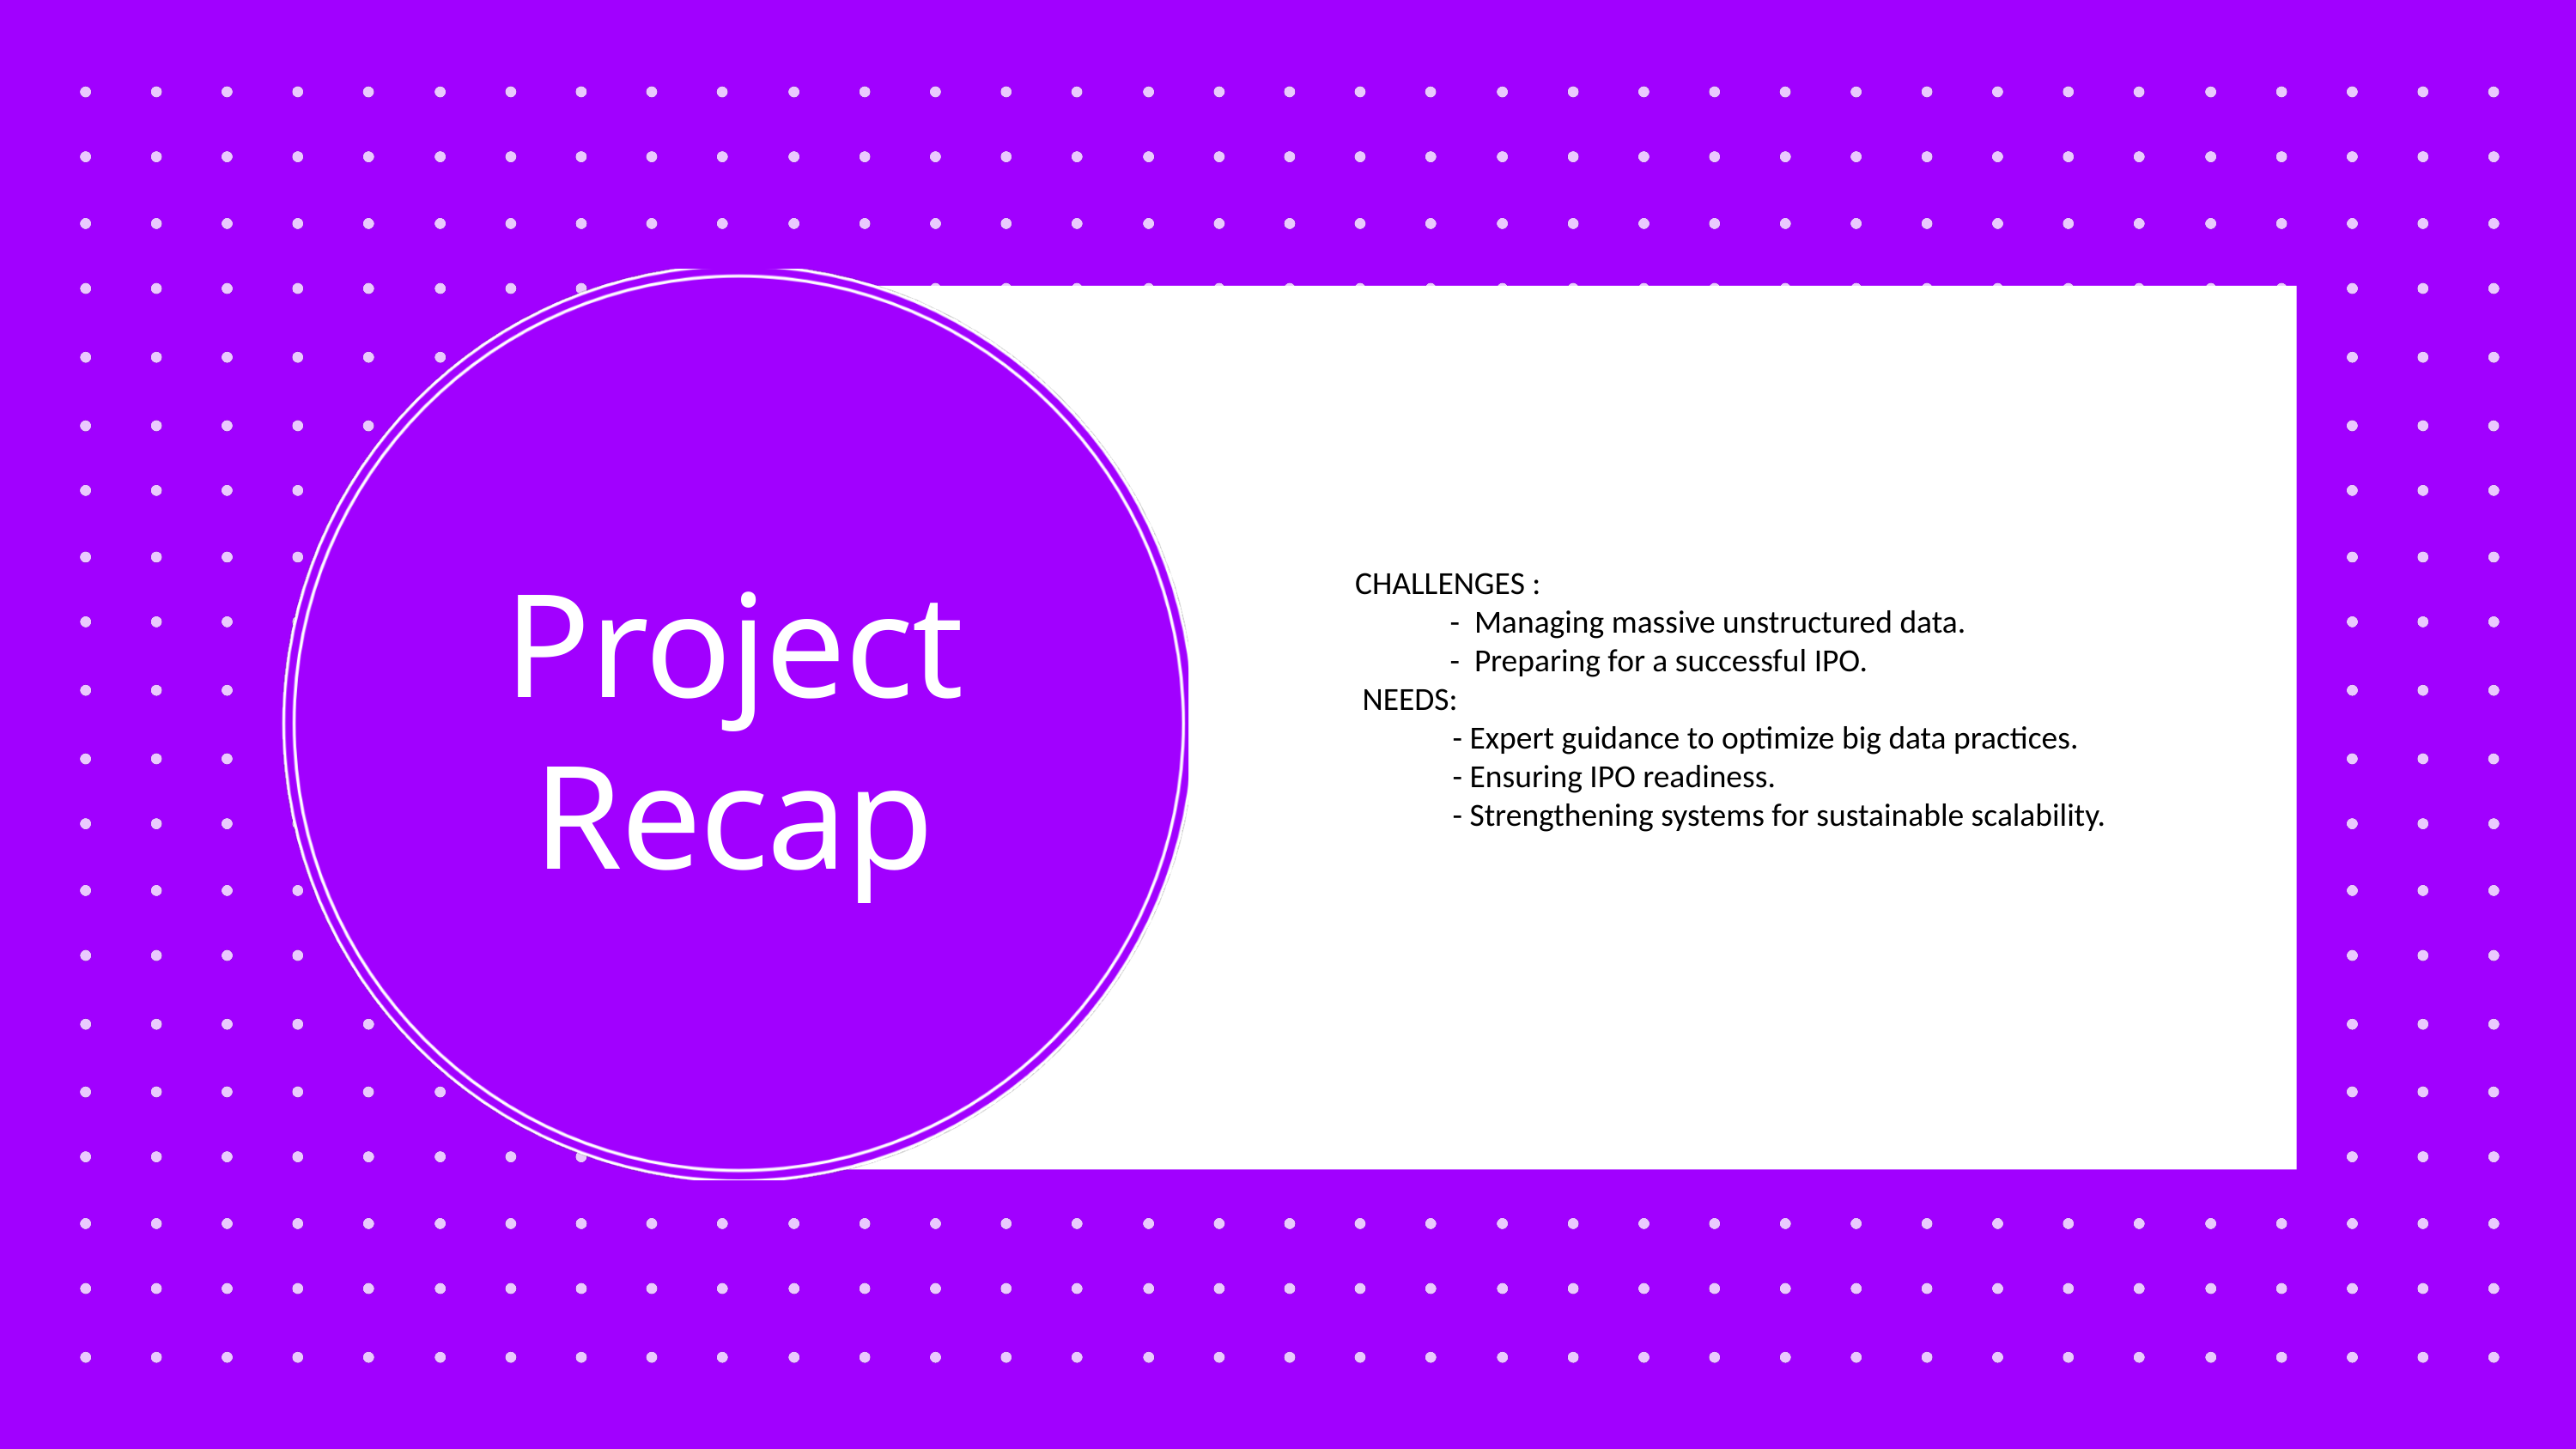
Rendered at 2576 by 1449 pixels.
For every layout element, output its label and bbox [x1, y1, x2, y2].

text_box [72, 82, 2504, 1367]
picture [278, 268, 1189, 1180]
